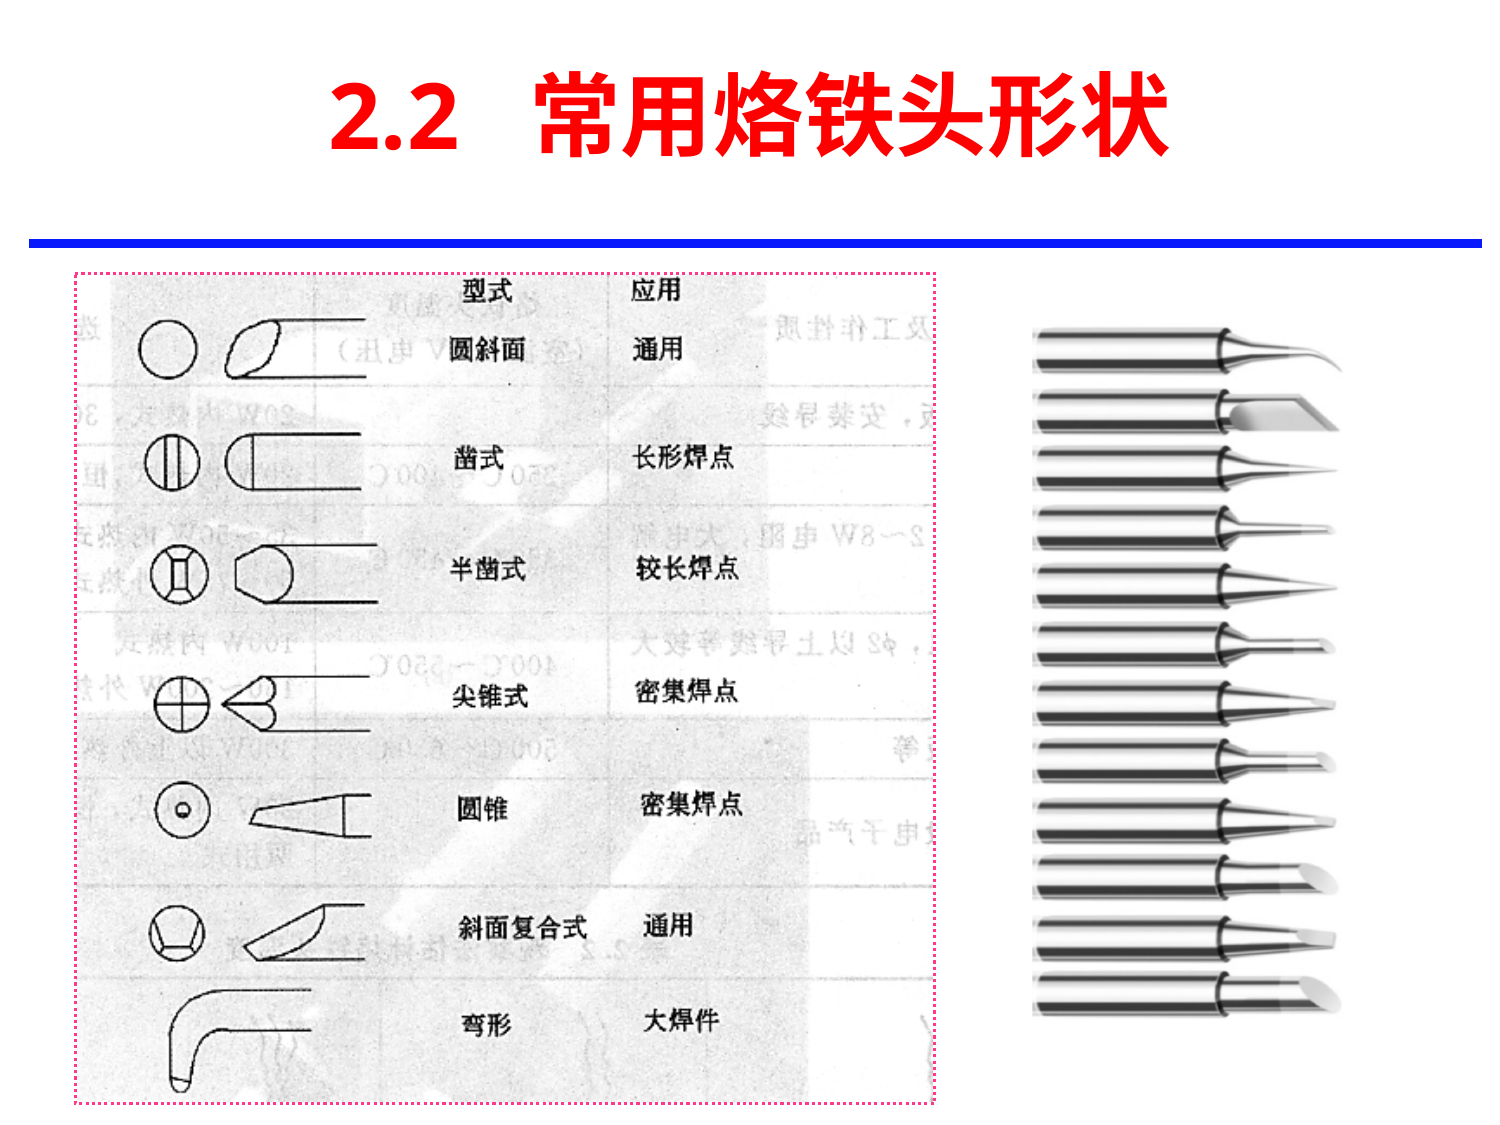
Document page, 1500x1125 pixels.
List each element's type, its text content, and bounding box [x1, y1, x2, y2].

title 2.2 常用烙铁头形状 [75, 19, 1425, 207]
picture [76, 274, 1500, 1103]
